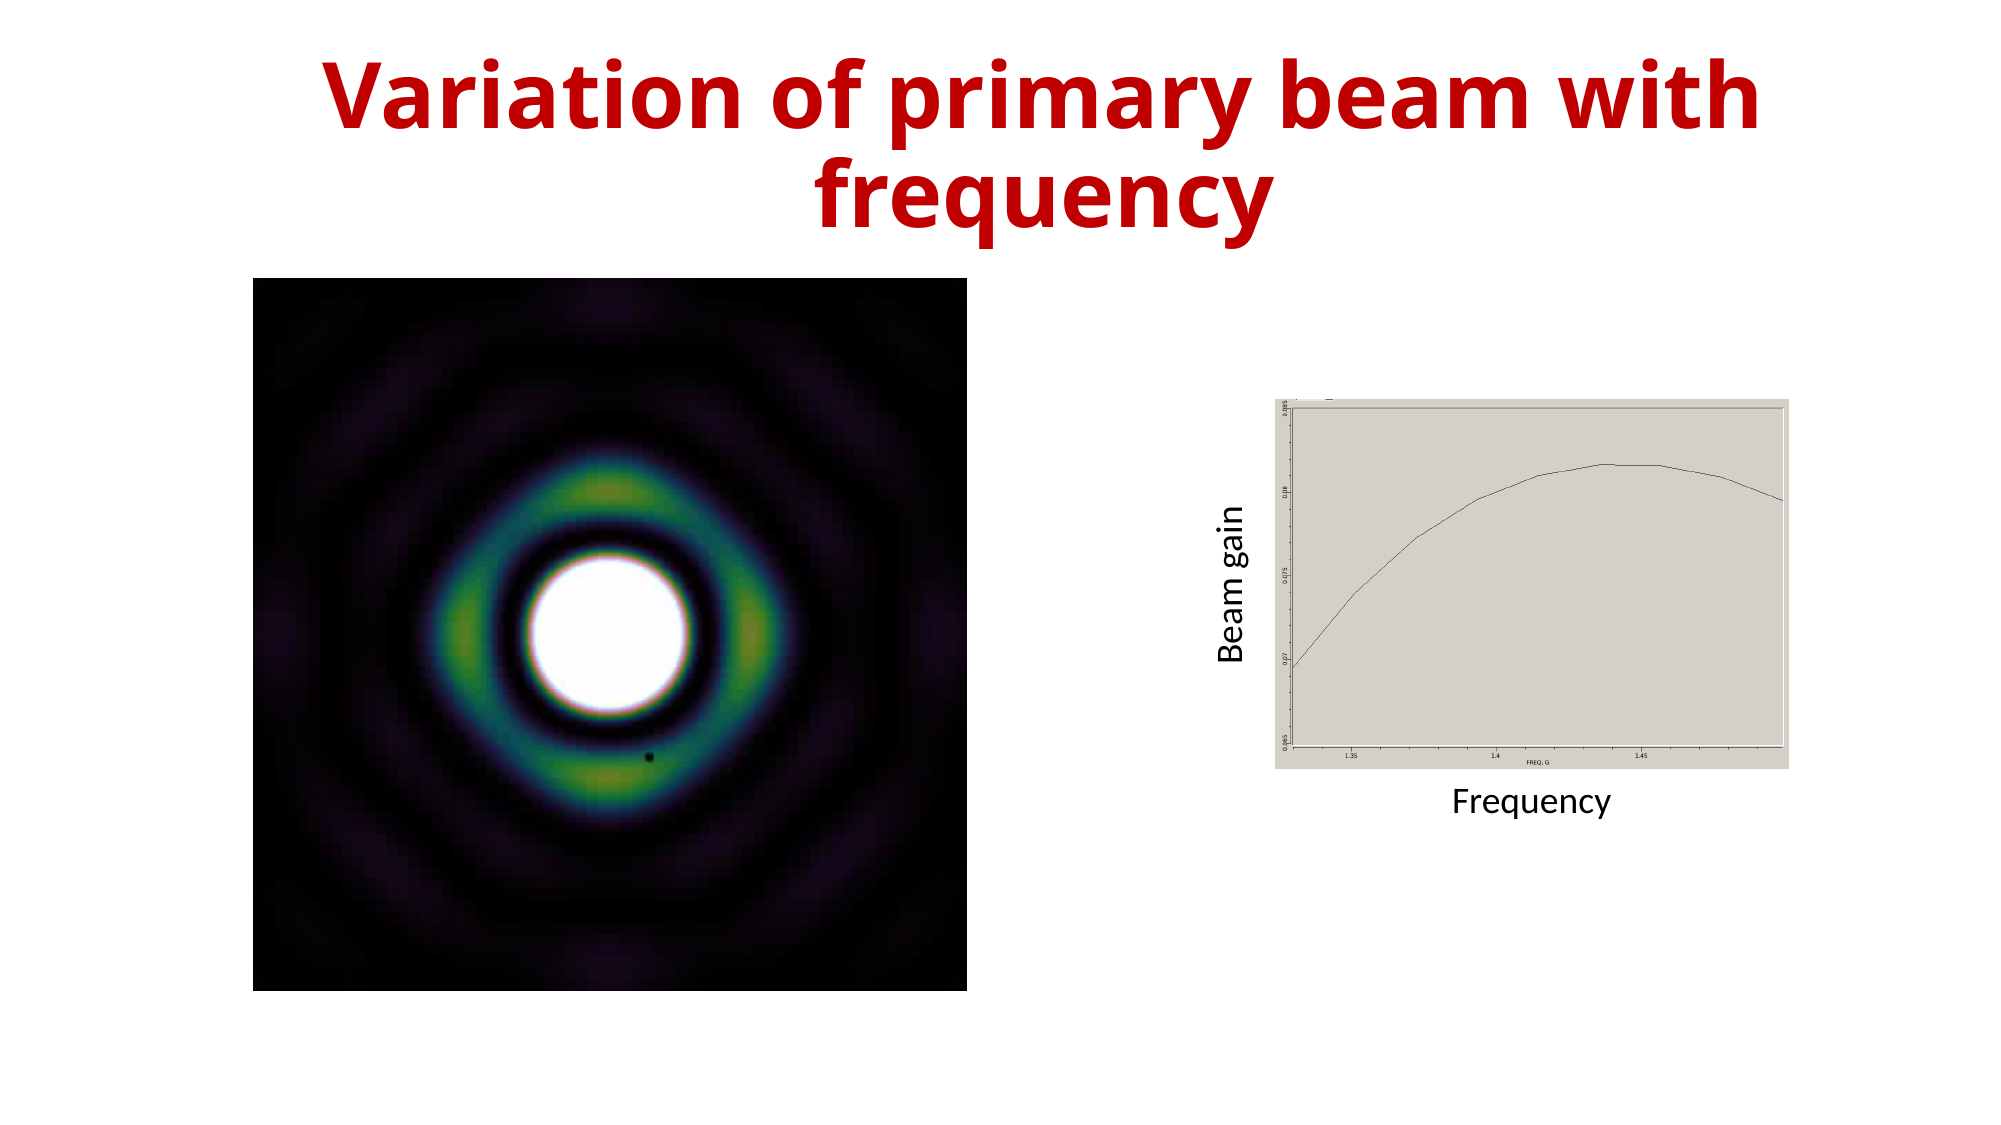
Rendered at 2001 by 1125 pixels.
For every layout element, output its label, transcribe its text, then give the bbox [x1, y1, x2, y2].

title Variation of primary beam with frequency [181, 39, 1907, 258]
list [253, 277, 967, 992]
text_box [1197, 399, 1789, 829]
